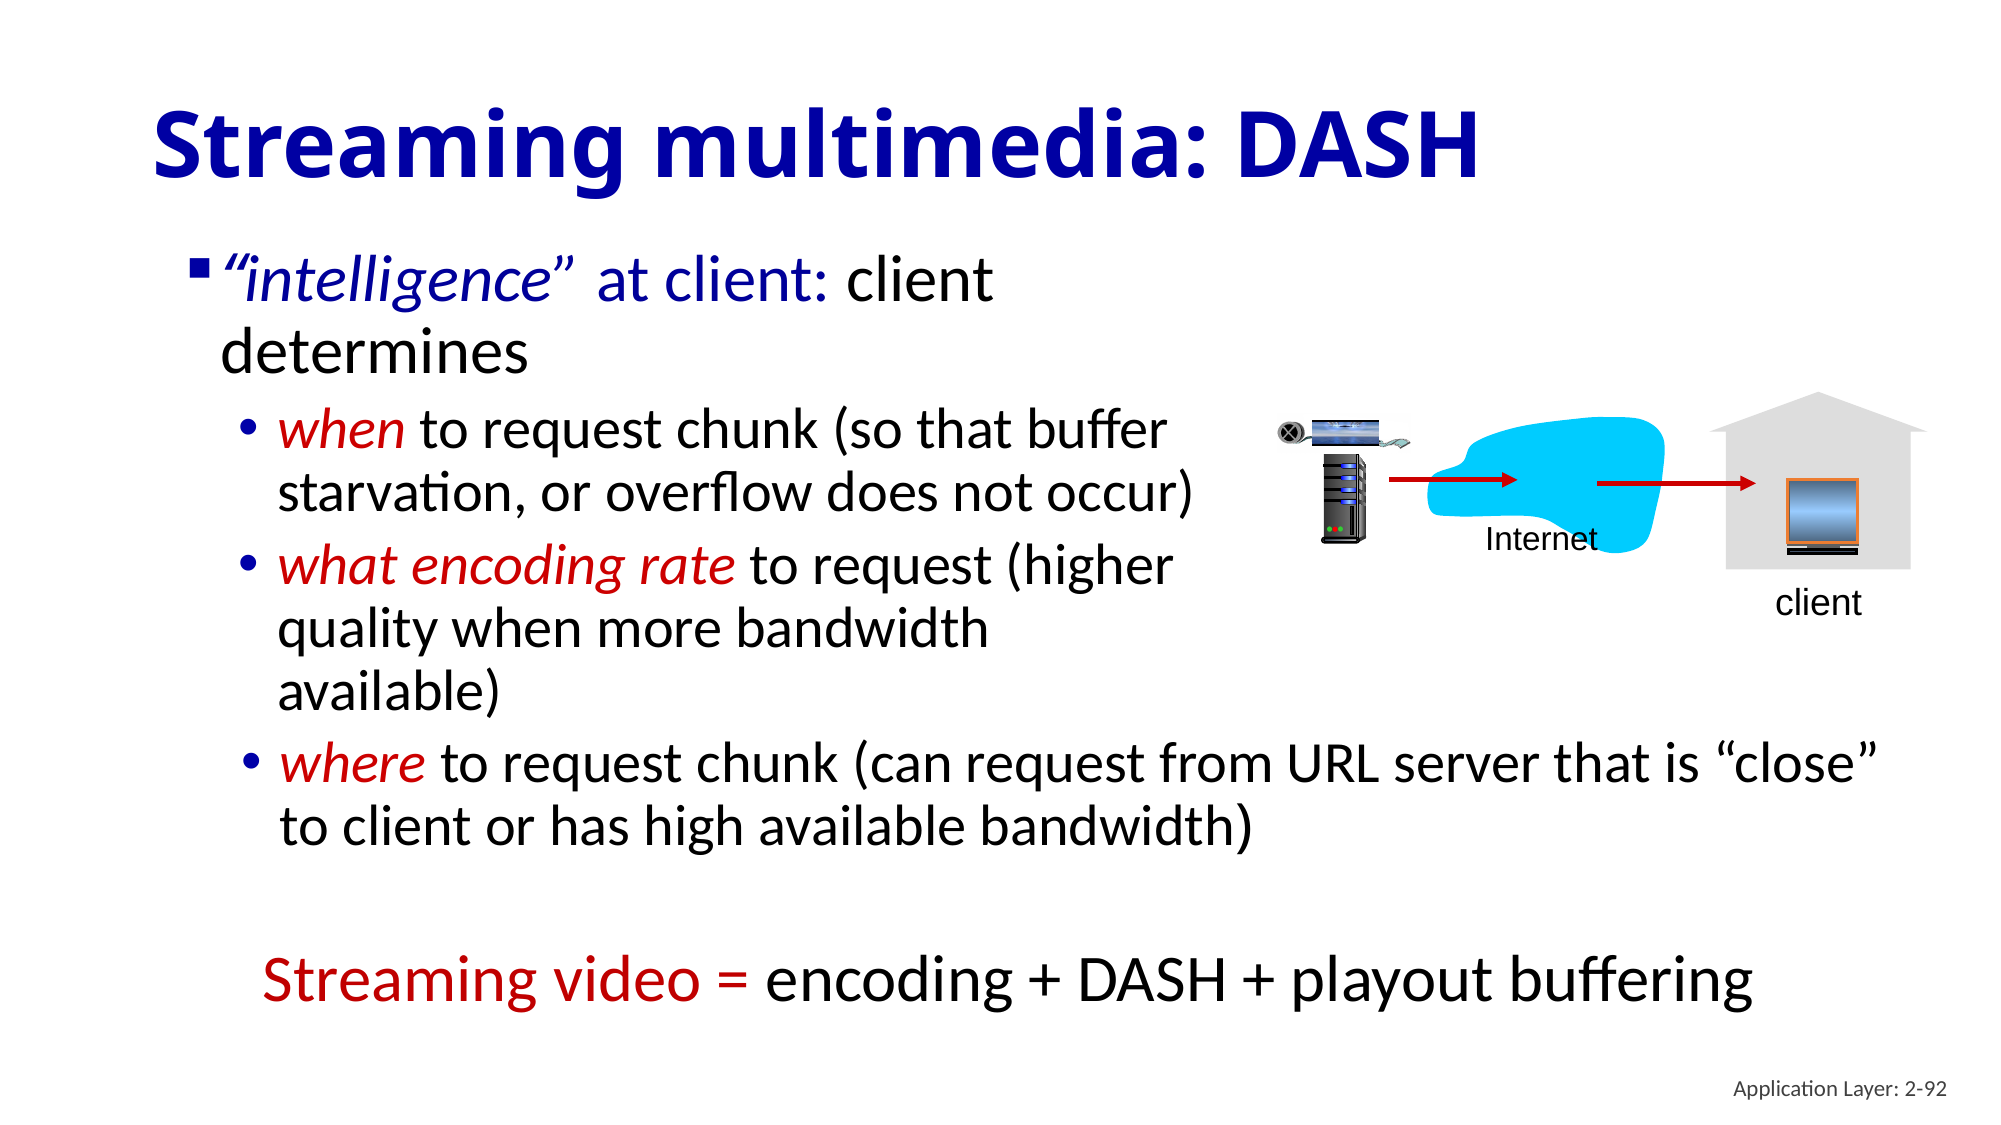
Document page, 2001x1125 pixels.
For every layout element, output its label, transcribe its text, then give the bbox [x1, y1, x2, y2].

text_box where to request chunk (can request from URL server that is “close” to client or has high available bandwidth) [150, 724, 1912, 988]
title Streaming multimedia: DASH [137, 74, 1863, 221]
text_box “intelligence” at client: client determines when to request chunk (so that buffer starvation, or overflow does not occur) what encoding rate to request (higher quality when more bandwidth available) [148, 236, 1228, 1066]
text_box Streaming video = encoding + DASH + playout buffering [248, 927, 1770, 1022]
slide_number Application Layer: 2-92 [1512, 1056, 1963, 1117]
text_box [1277, 391, 1928, 612]
